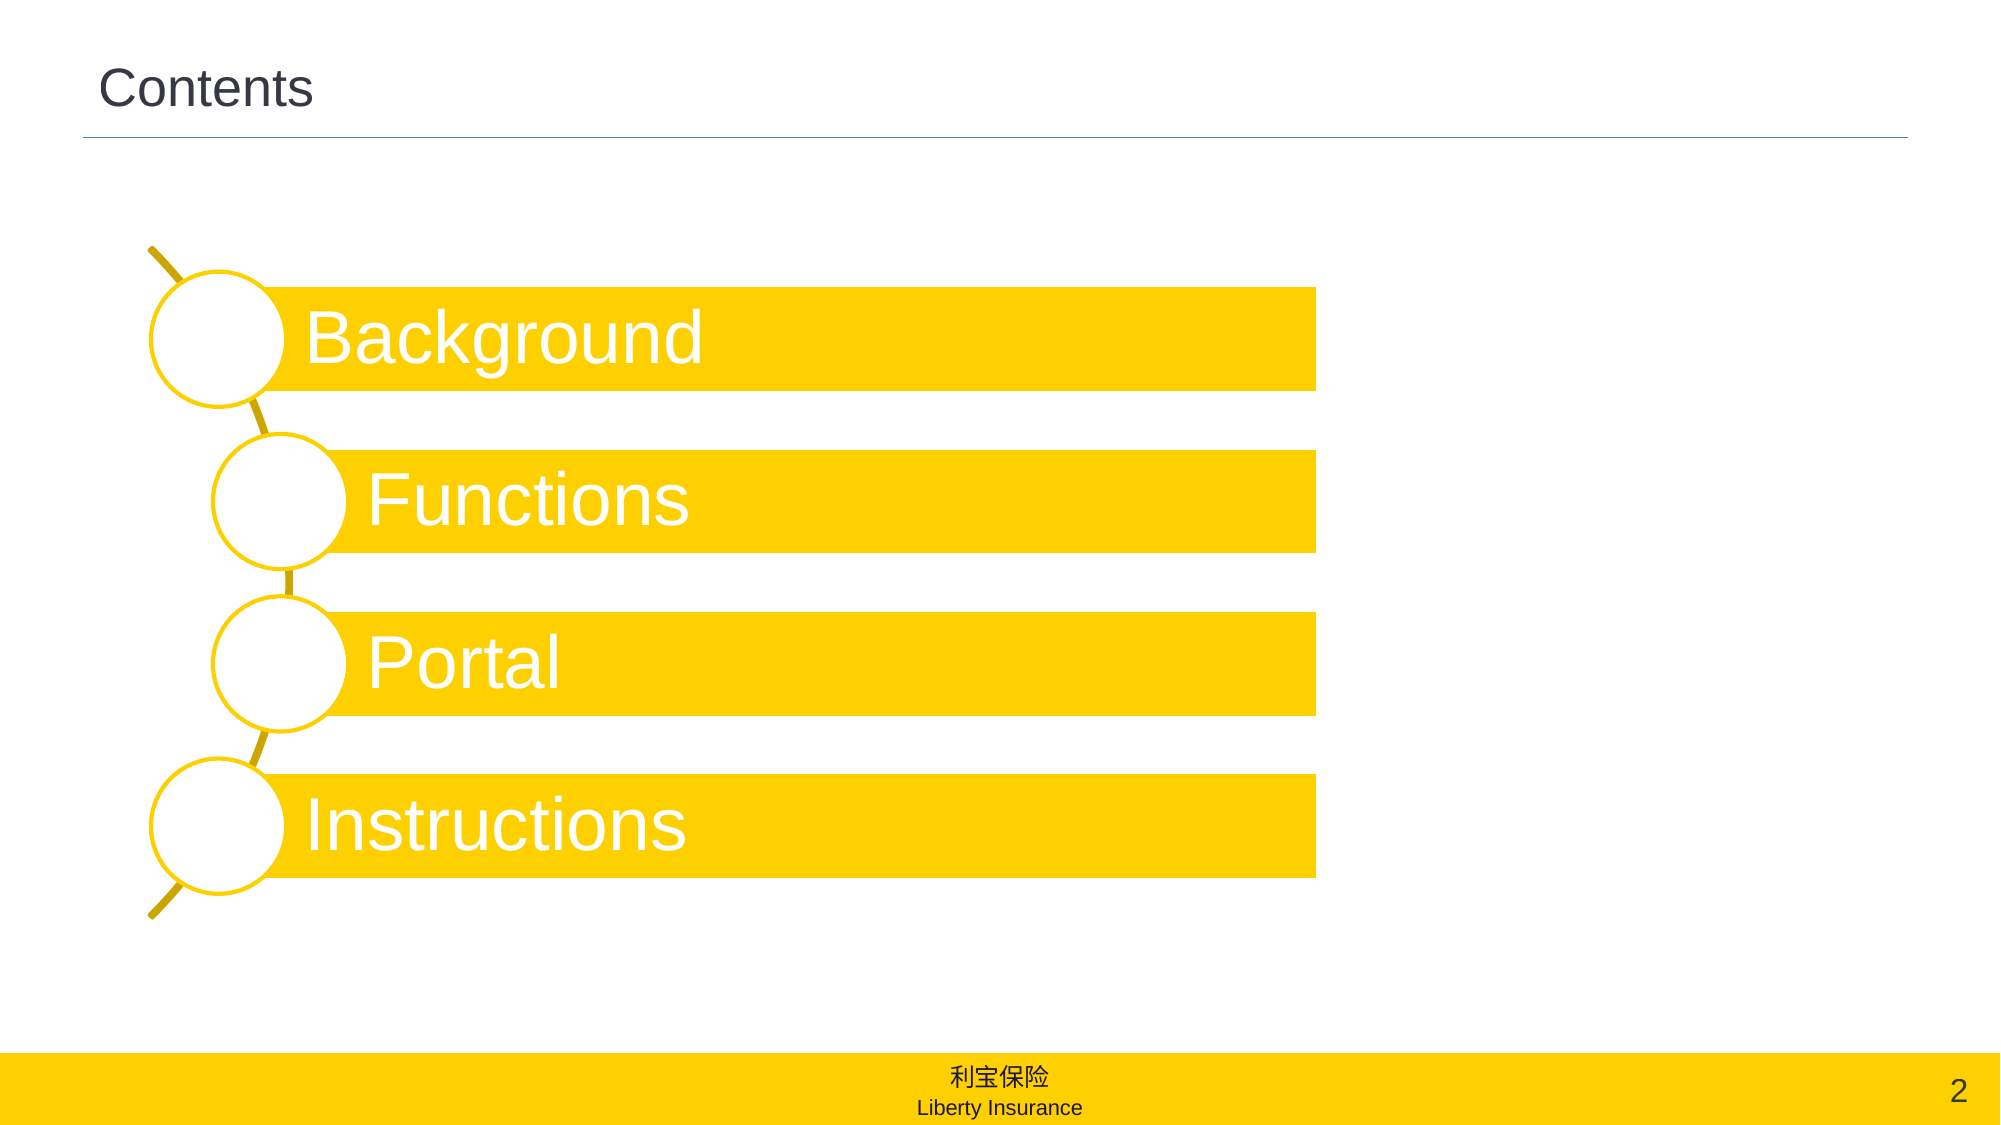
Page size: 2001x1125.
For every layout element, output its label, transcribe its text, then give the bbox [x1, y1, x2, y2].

slide_number 2 [1833, 1070, 1984, 1108]
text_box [138, 230, 1329, 935]
title Contents [83, 45, 1900, 125]
